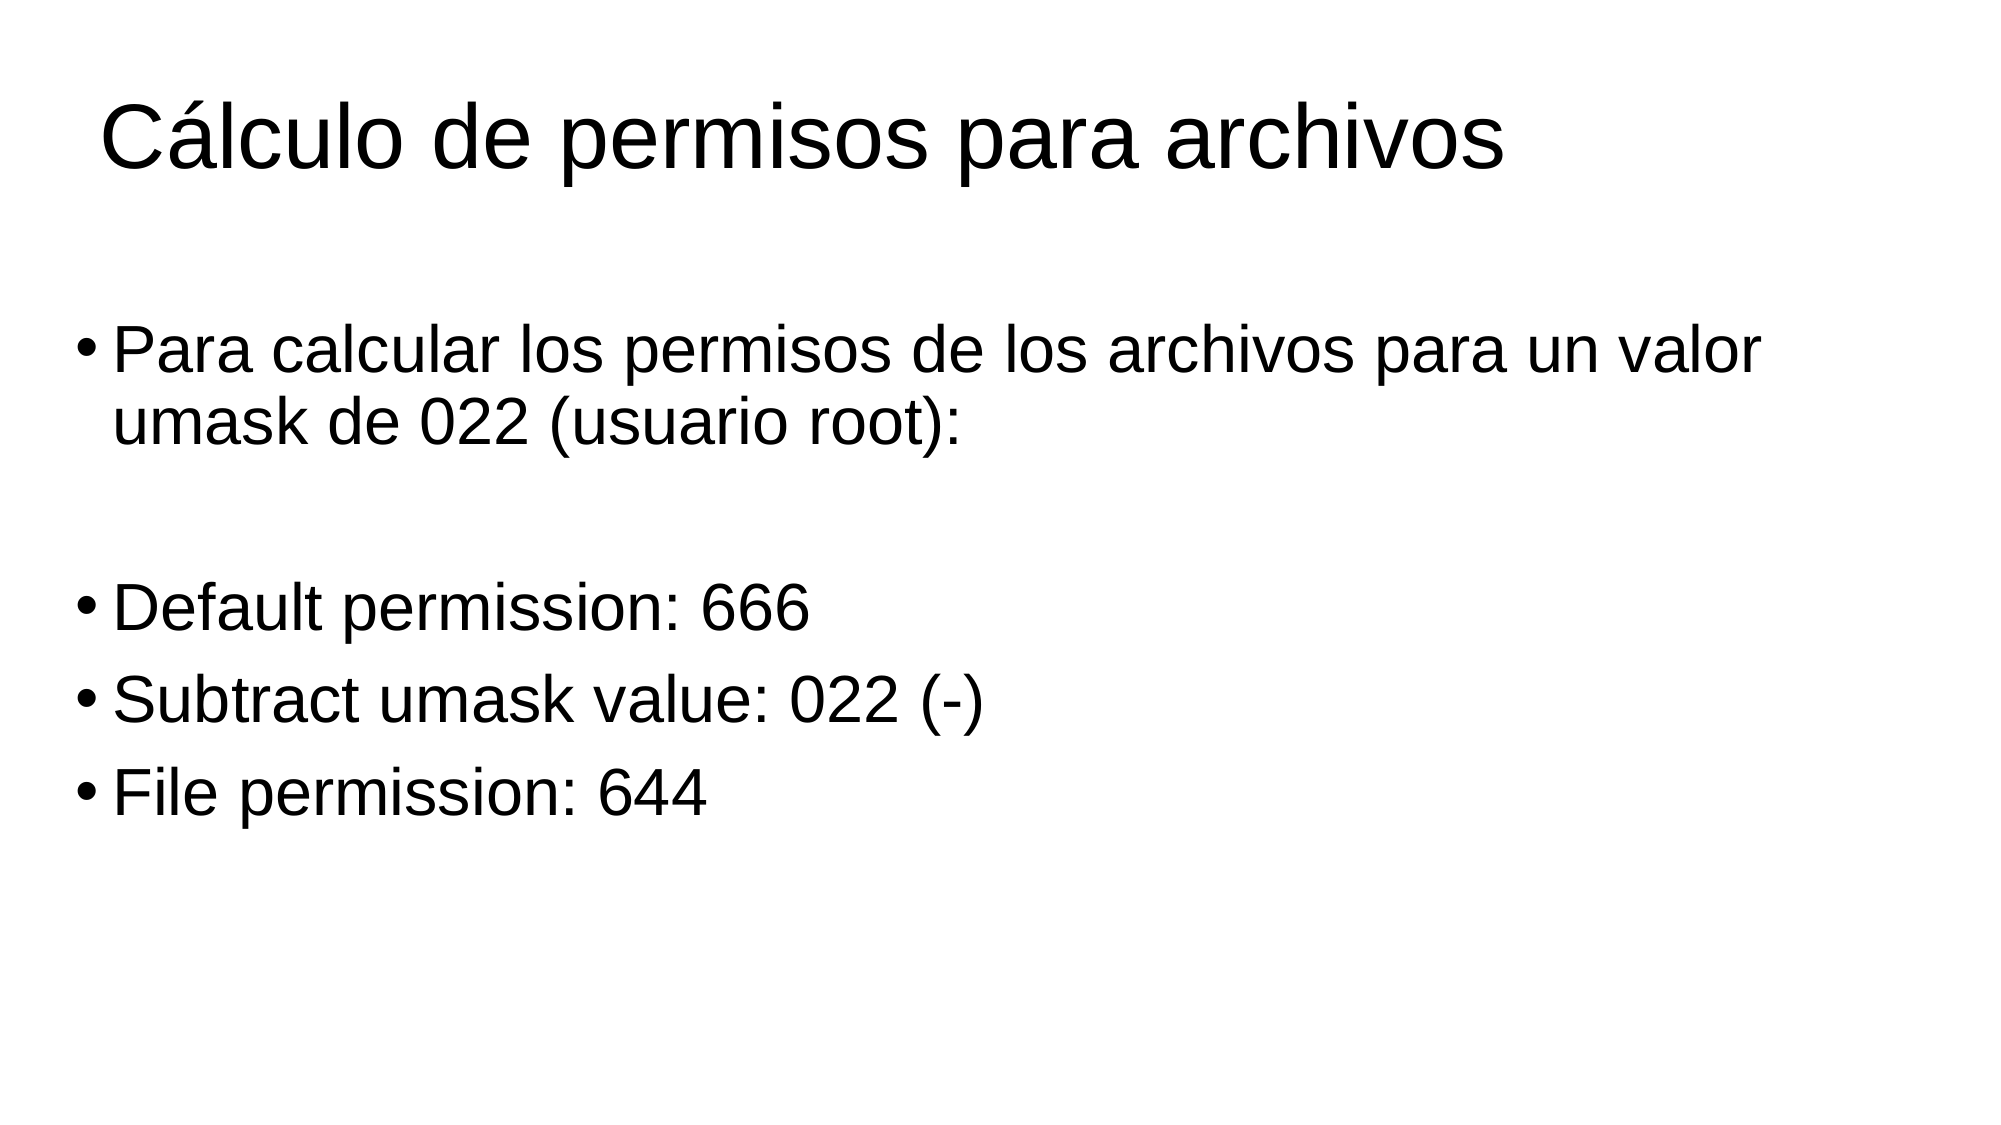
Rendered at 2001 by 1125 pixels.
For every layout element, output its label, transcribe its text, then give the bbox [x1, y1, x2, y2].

text_box Para calcular los permisos de los archivos para un valor umask de 022 (usuario root): Default permission: 666 Subtract umask value: 022 (-) File permission: 644 [75, 314, 1875, 1125]
text_box Cálculo de permisos para archivos [99, 44, 1900, 233]
